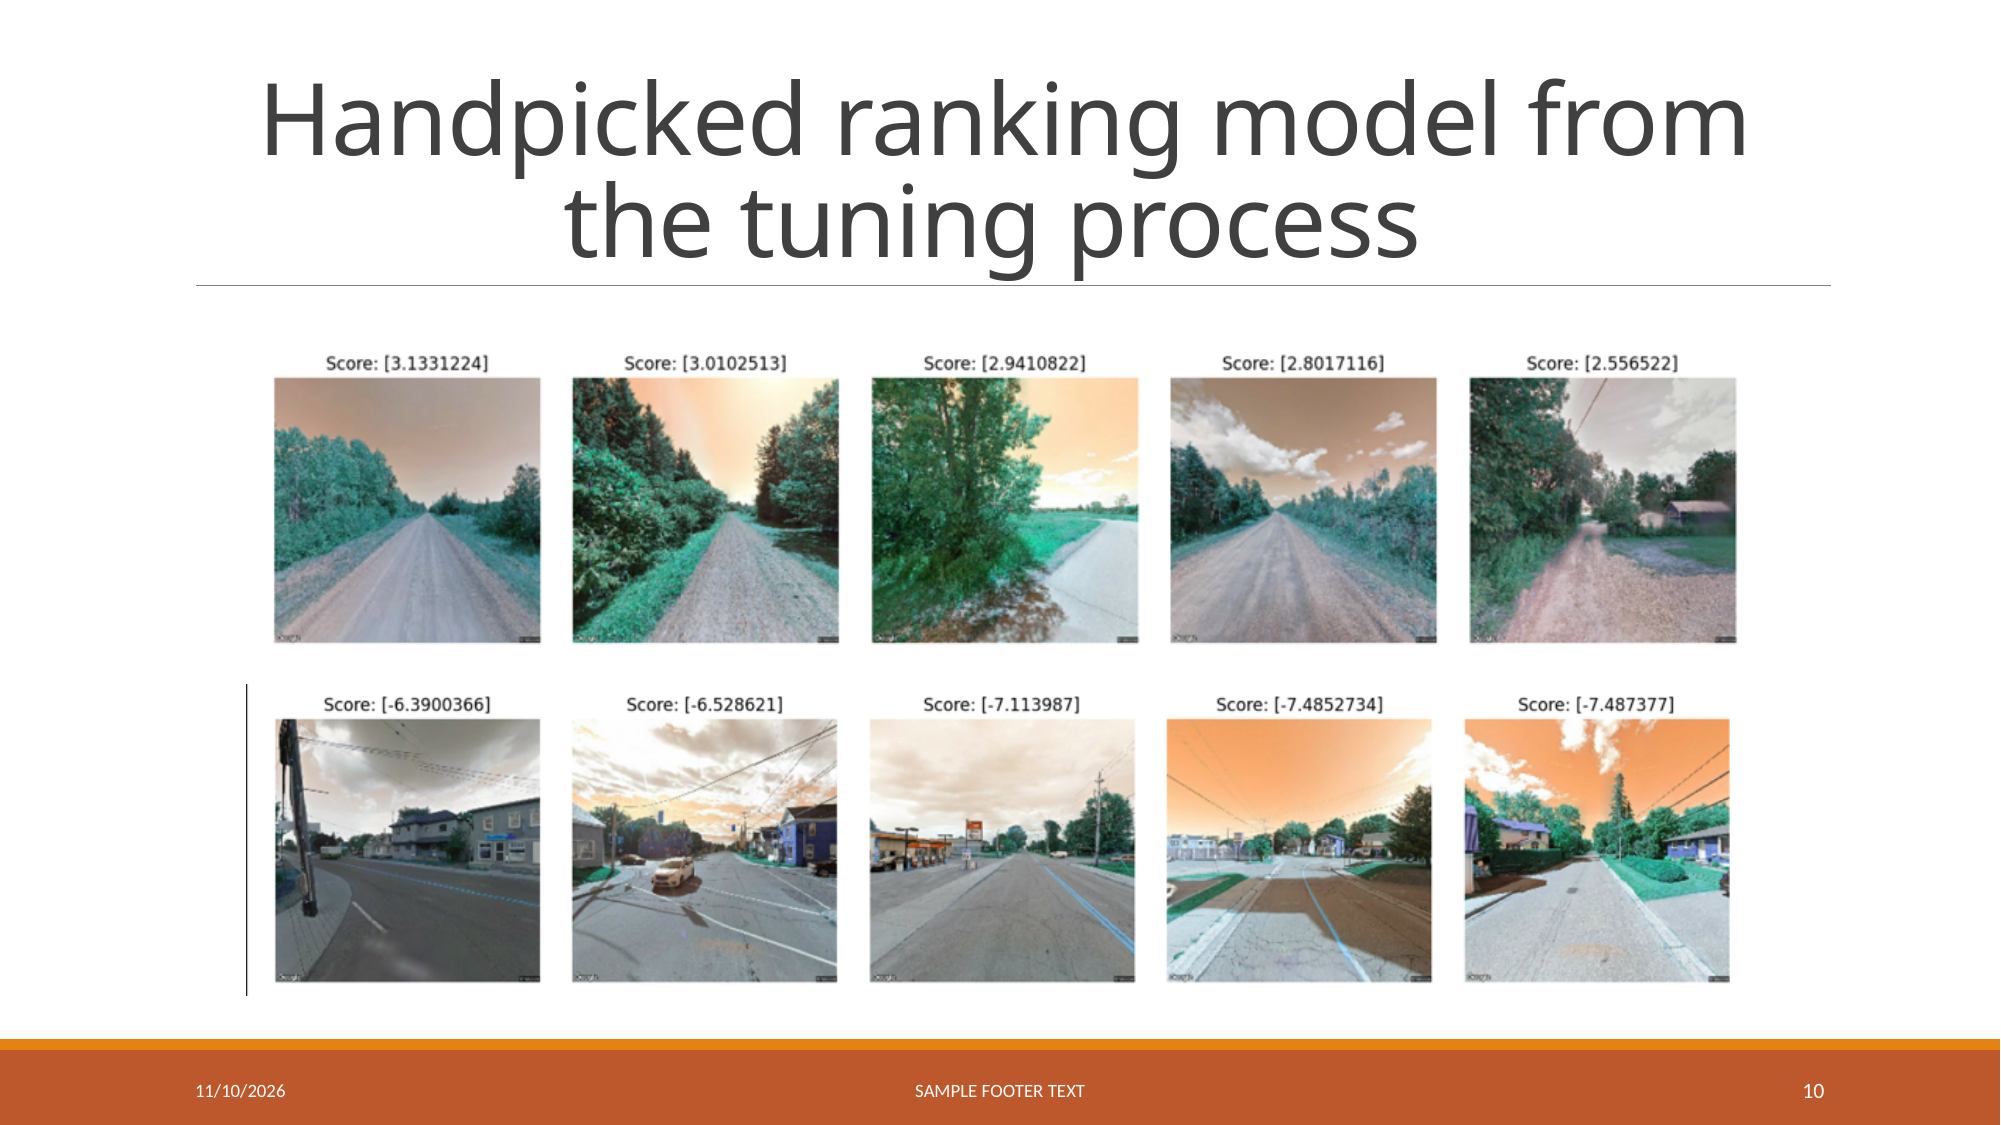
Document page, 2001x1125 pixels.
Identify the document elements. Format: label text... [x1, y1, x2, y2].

slide_number 10 [1624, 1059, 1840, 1120]
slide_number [180, 1059, 586, 1120]
picture [251, 346, 1759, 654]
footer Sample Footer Text [604, 1059, 1396, 1120]
title Handpicked ranking model from the tuning process [180, 47, 1830, 285]
picture [246, 684, 1754, 996]
